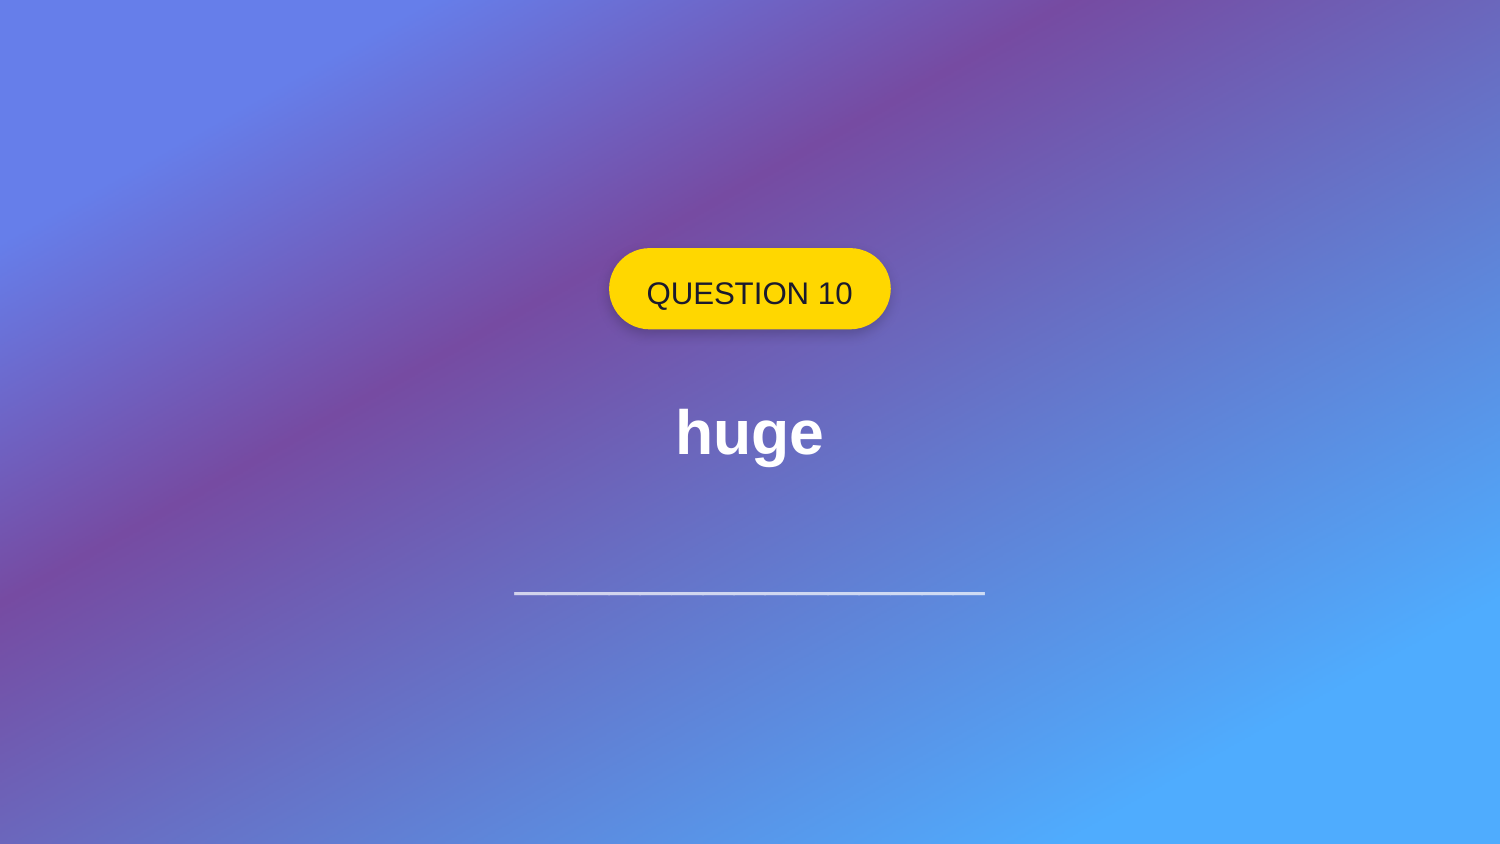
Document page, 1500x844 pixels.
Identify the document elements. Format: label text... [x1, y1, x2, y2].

text_box _______________ [510, 516, 990, 596]
text_box [609, 248, 891, 330]
picture [0, 0, 1500, 844]
text_box huge [673, 379, 827, 467]
text_box QUESTION 10 [644, 266, 856, 311]
